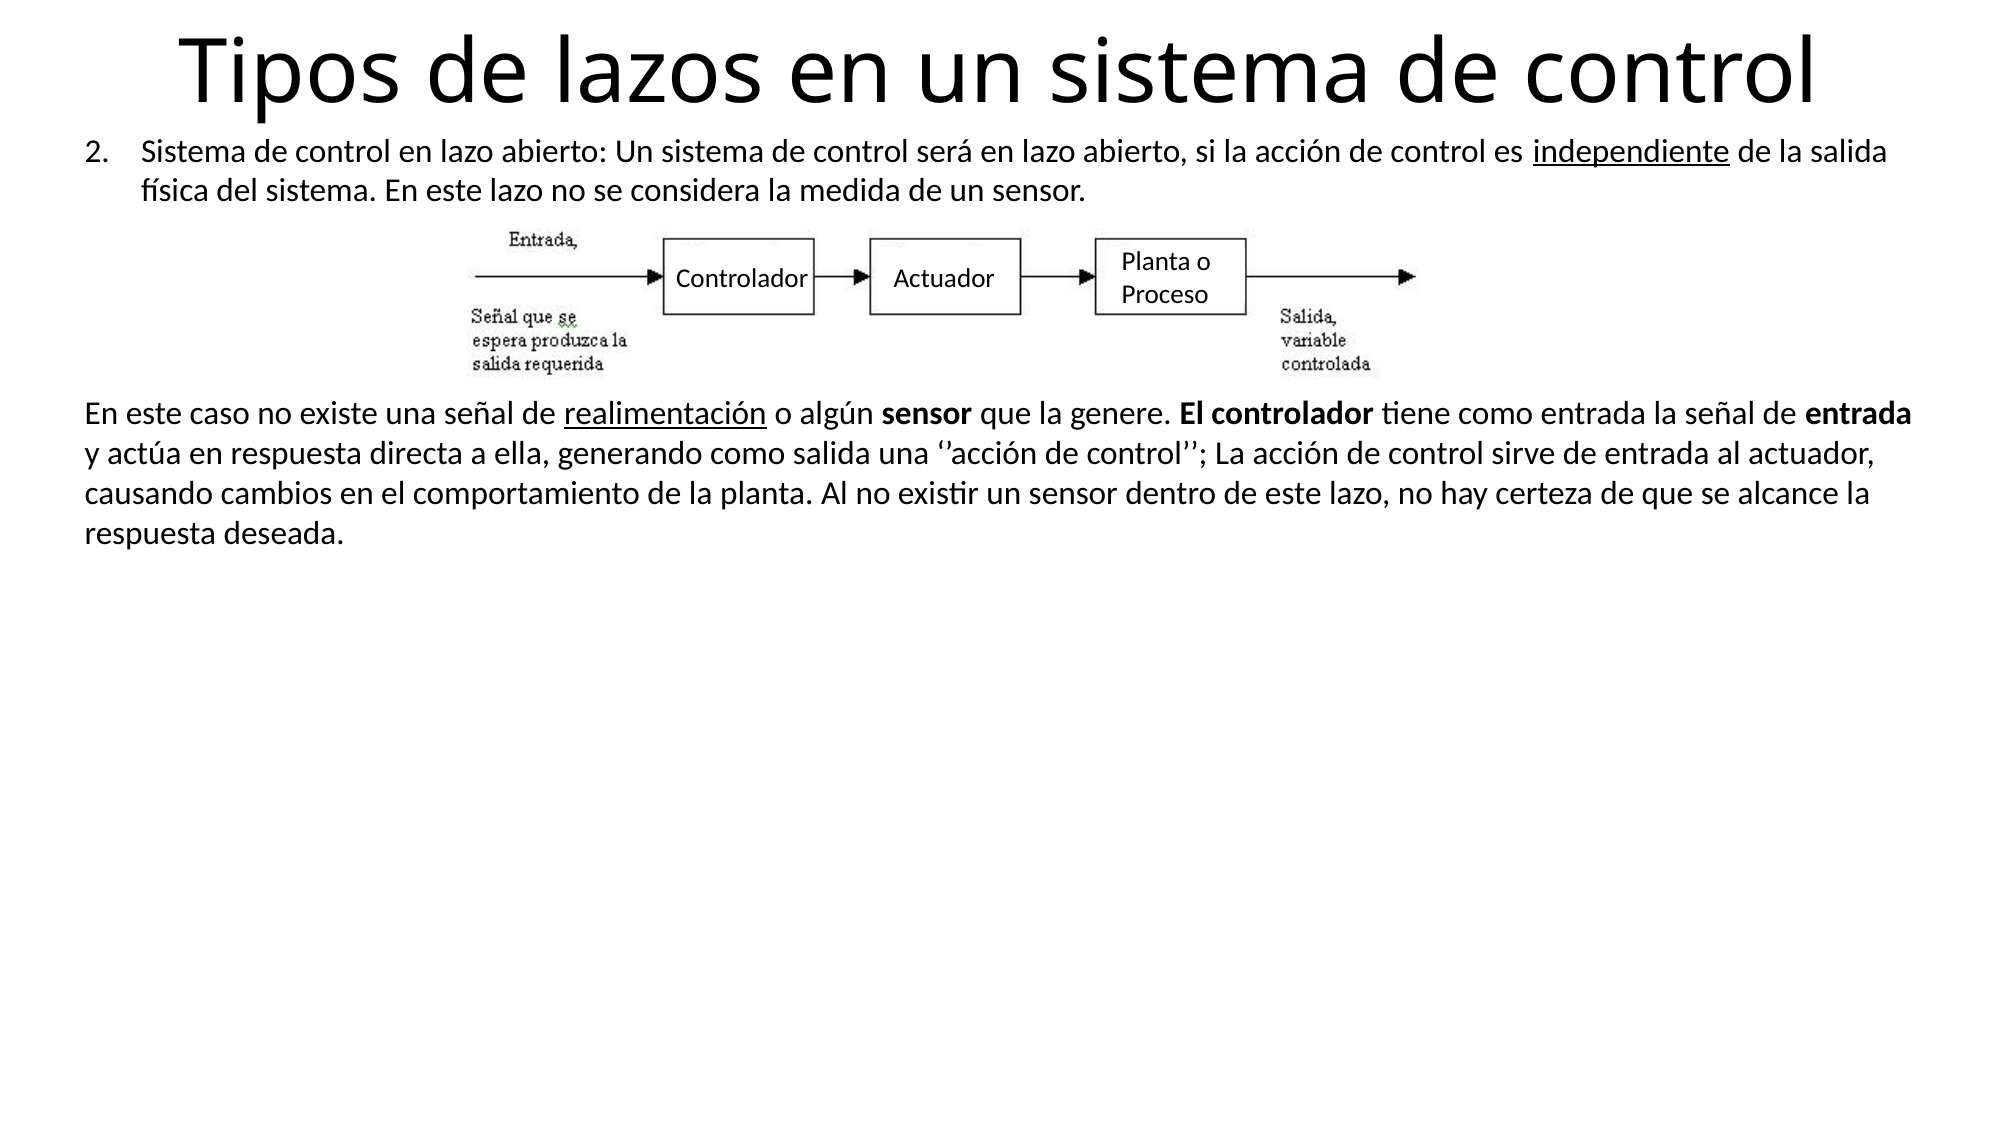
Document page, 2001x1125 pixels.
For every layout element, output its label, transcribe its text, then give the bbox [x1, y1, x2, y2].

title Tipos de lazos en un sistema de control [137, 17, 1863, 121]
text_box En este caso no existe una señal de realimentación o algún sensor que la genere. El controlador tiene como entrada la señal de entrada y actúa en respuesta directa a ella, generando como salida una ‘’acción de control’’; La acción de control sirve de entrada al actuador, causando cambios en el comportamiento de la planta. Al no existir un sensor dentro de este lazo, no hay certeza de que se alcance la respuesta deseada. [69, 384, 1939, 559]
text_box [456, 217, 1436, 405]
text_box Sistema de control en lazo abierto: Un sistema de control será en lazo abierto, si la acción de control es independiente de la salida física del sistema. En este lazo no se considera la medida de un sensor. [69, 121, 1939, 216]
